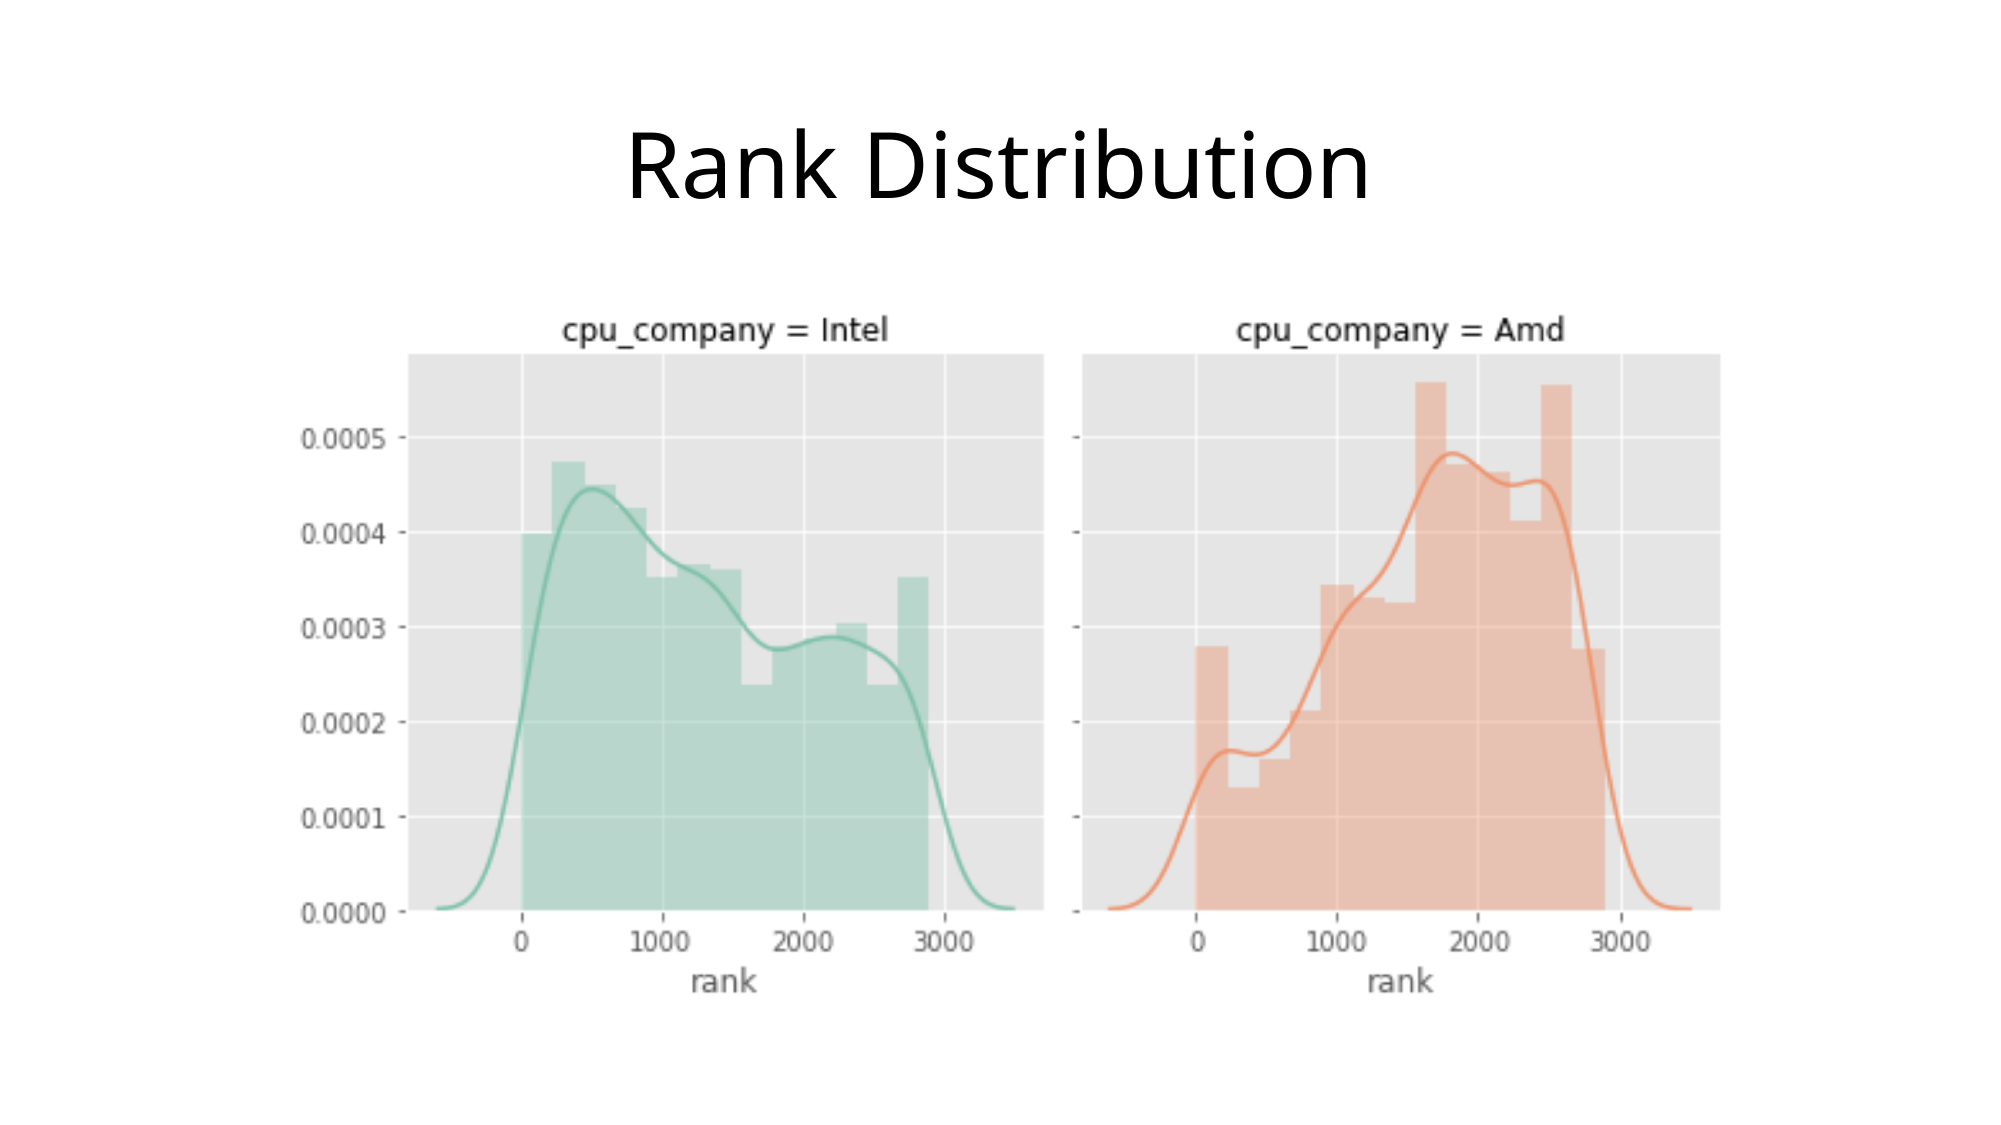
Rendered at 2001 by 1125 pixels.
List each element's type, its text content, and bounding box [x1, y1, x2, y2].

title Rank Distribution [137, 59, 1863, 278]
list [271, 299, 1729, 1014]
